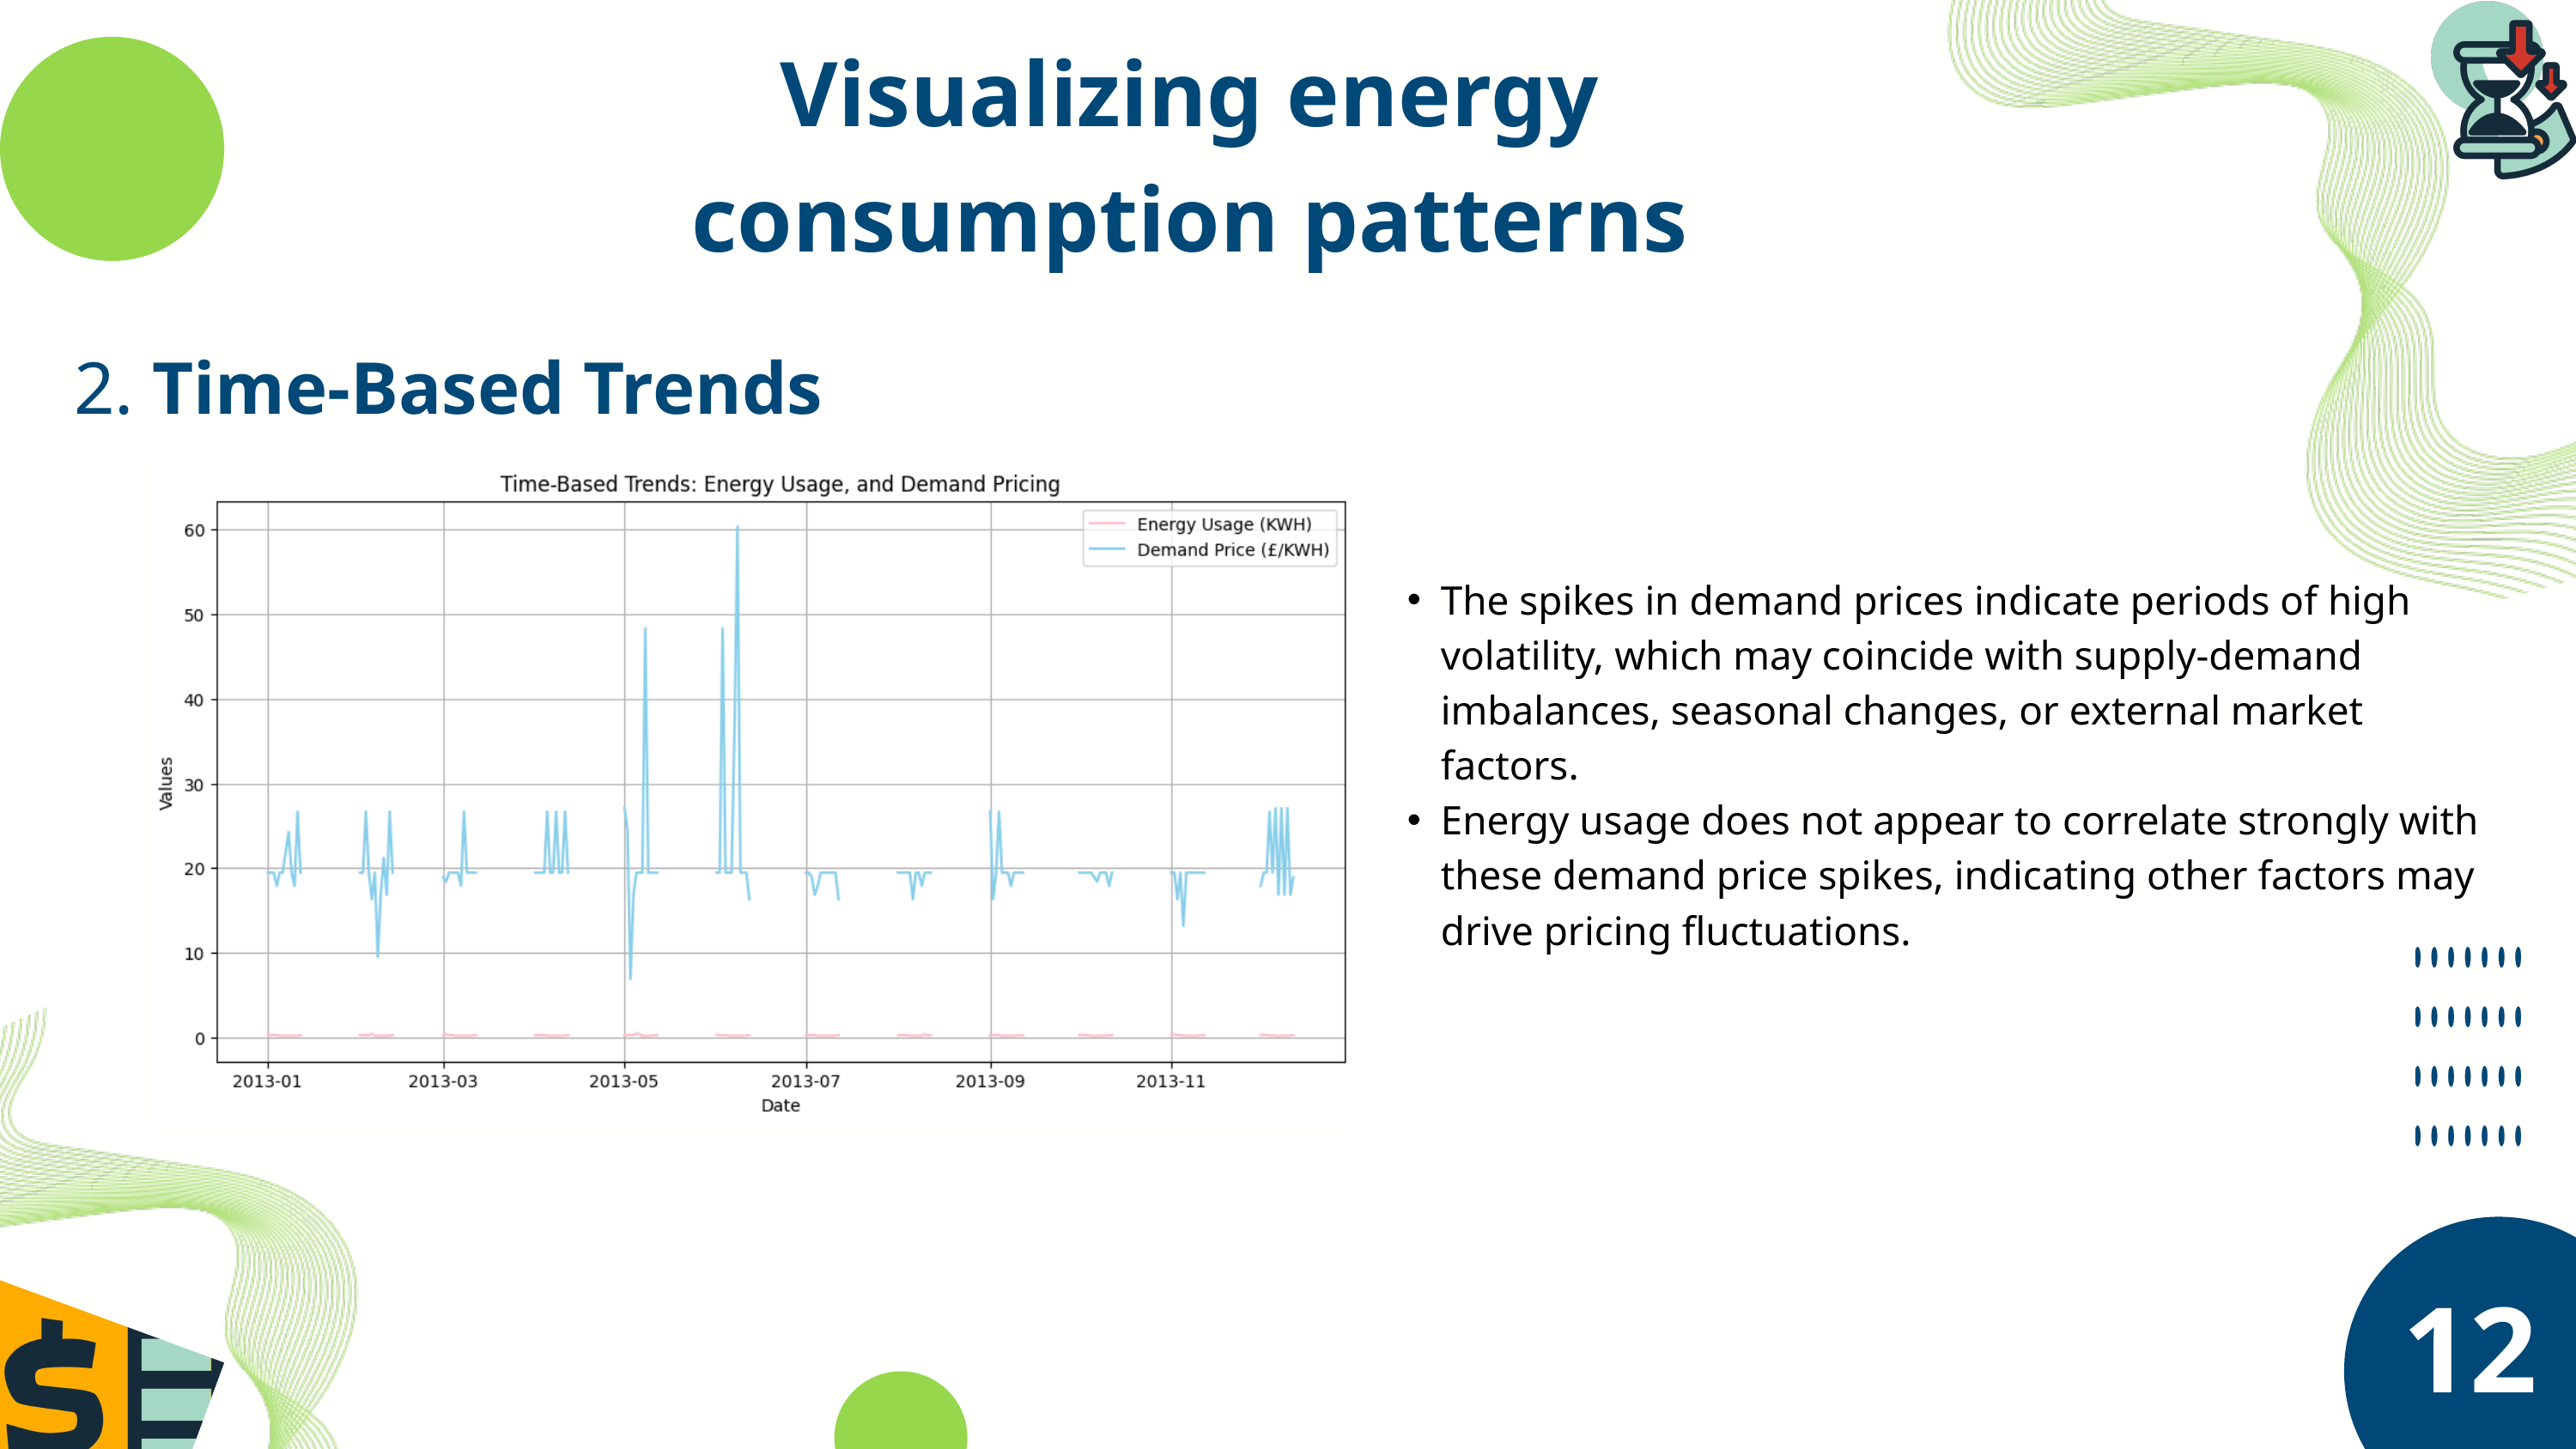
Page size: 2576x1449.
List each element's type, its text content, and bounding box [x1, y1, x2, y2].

text_box [0, 1280, 225, 1449]
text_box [0, 36, 225, 262]
text_box The spikes in demand prices indicate periods of high volatility, which may coincide with supply-demand imbalances, seasonal changes, or external market factors. Energy usage does not appear to correlate strongly with these demand price spikes, indicating other factors may drive pricing fluctuations. [1374, 567, 2485, 954]
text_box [2343, 1216, 2576, 1449]
text_box [0, 961, 785, 1449]
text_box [834, 1371, 968, 1449]
text_box [1844, 0, 2576, 604]
text_box 2. Time-Based Trends [73, 328, 1374, 429]
text_box [2415, 947, 2521, 1148]
text_box [148, 463, 1356, 1126]
text_box Visualizing energy consumption patterns [546, 19, 1833, 270]
